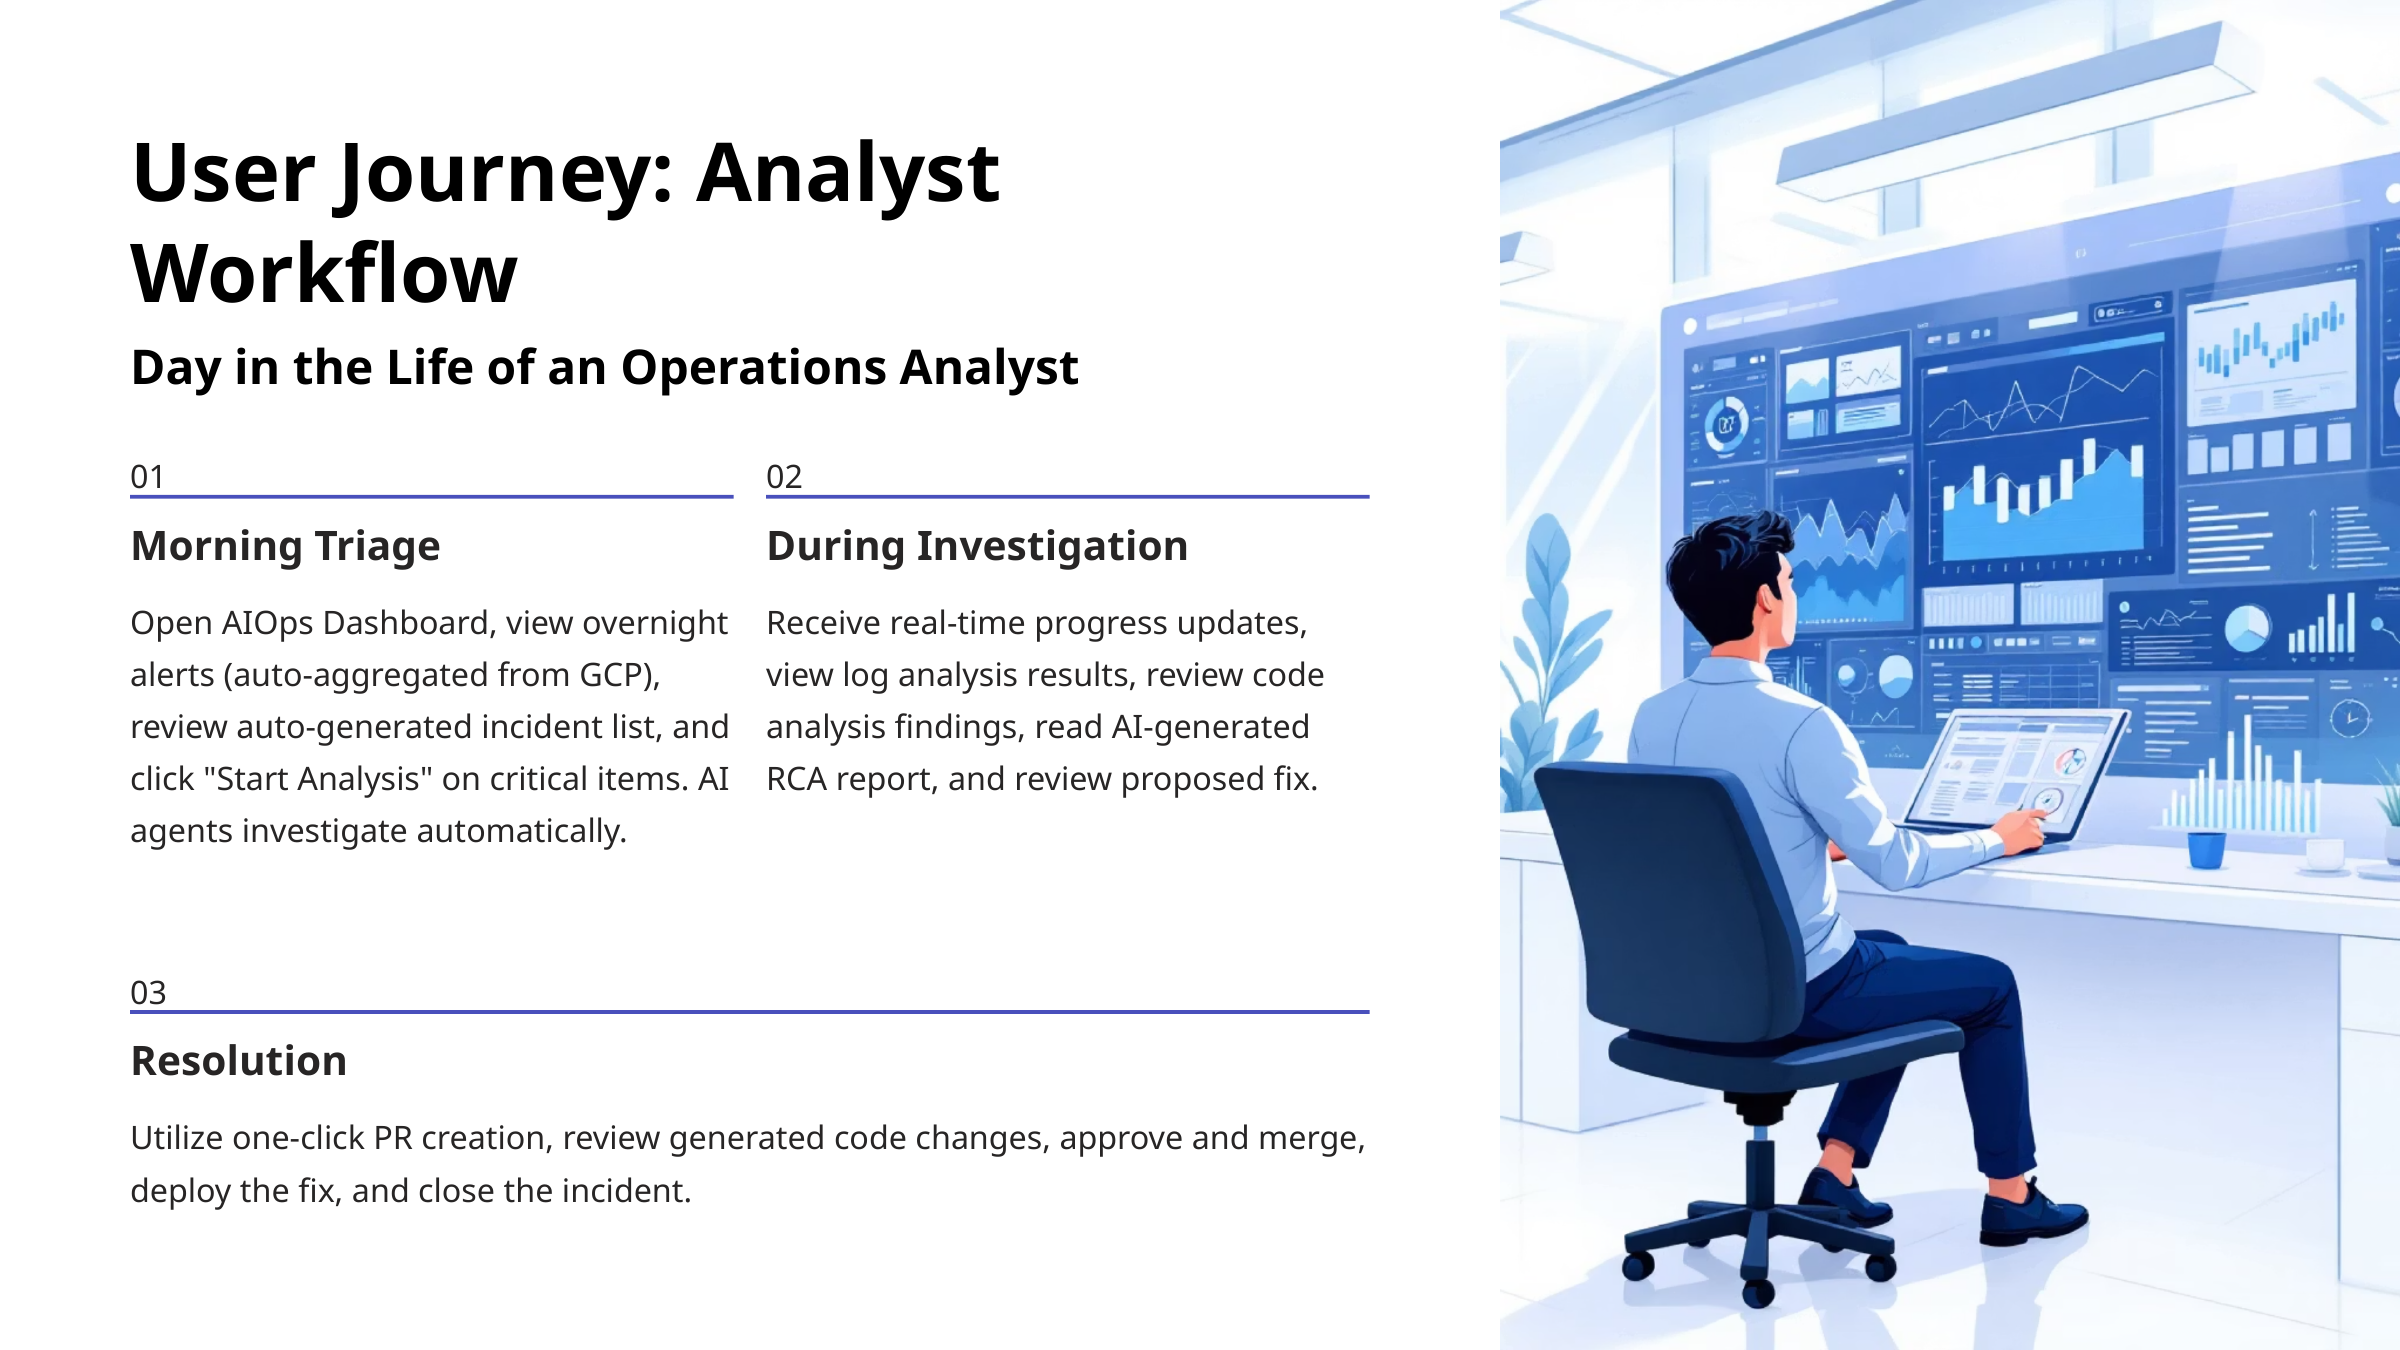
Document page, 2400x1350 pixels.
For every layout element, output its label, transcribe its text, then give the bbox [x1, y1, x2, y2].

text_box [130, 1010, 1370, 1014]
text_box 02 [766, 443, 799, 485]
picture [1499, 0, 2400, 1350]
text_box Open AIOps Dashboard, view overnight alerts (auto-aggregated from GCP), review auto-generated incident list, and click "Start Analysis" on critical items. AI agents investigate automatically. [130, 589, 734, 902]
text_box [766, 494, 1370, 499]
text_box Receive real-time progress updates, view log analysis results, review code analysis findings, read AI-generated RCA report, and review proposed fix. [766, 589, 1370, 798]
text_box Utilize one-click PR creation, review generated code changes, approve and merge, deploy the fix, and close the incident. [130, 1104, 1370, 1209]
text_box Day in the Life of an Operations Analyst [130, 333, 1068, 395]
text_box Resolution [130, 1033, 538, 1085]
text_box 01 [130, 443, 163, 485]
text_box During Investigation [766, 518, 1174, 570]
text_box 03 [130, 958, 163, 1000]
text_box Morning Triage [130, 518, 538, 570]
text_box [130, 494, 734, 499]
text_box User Journey: Analyst Workflow [130, 117, 1370, 321]
